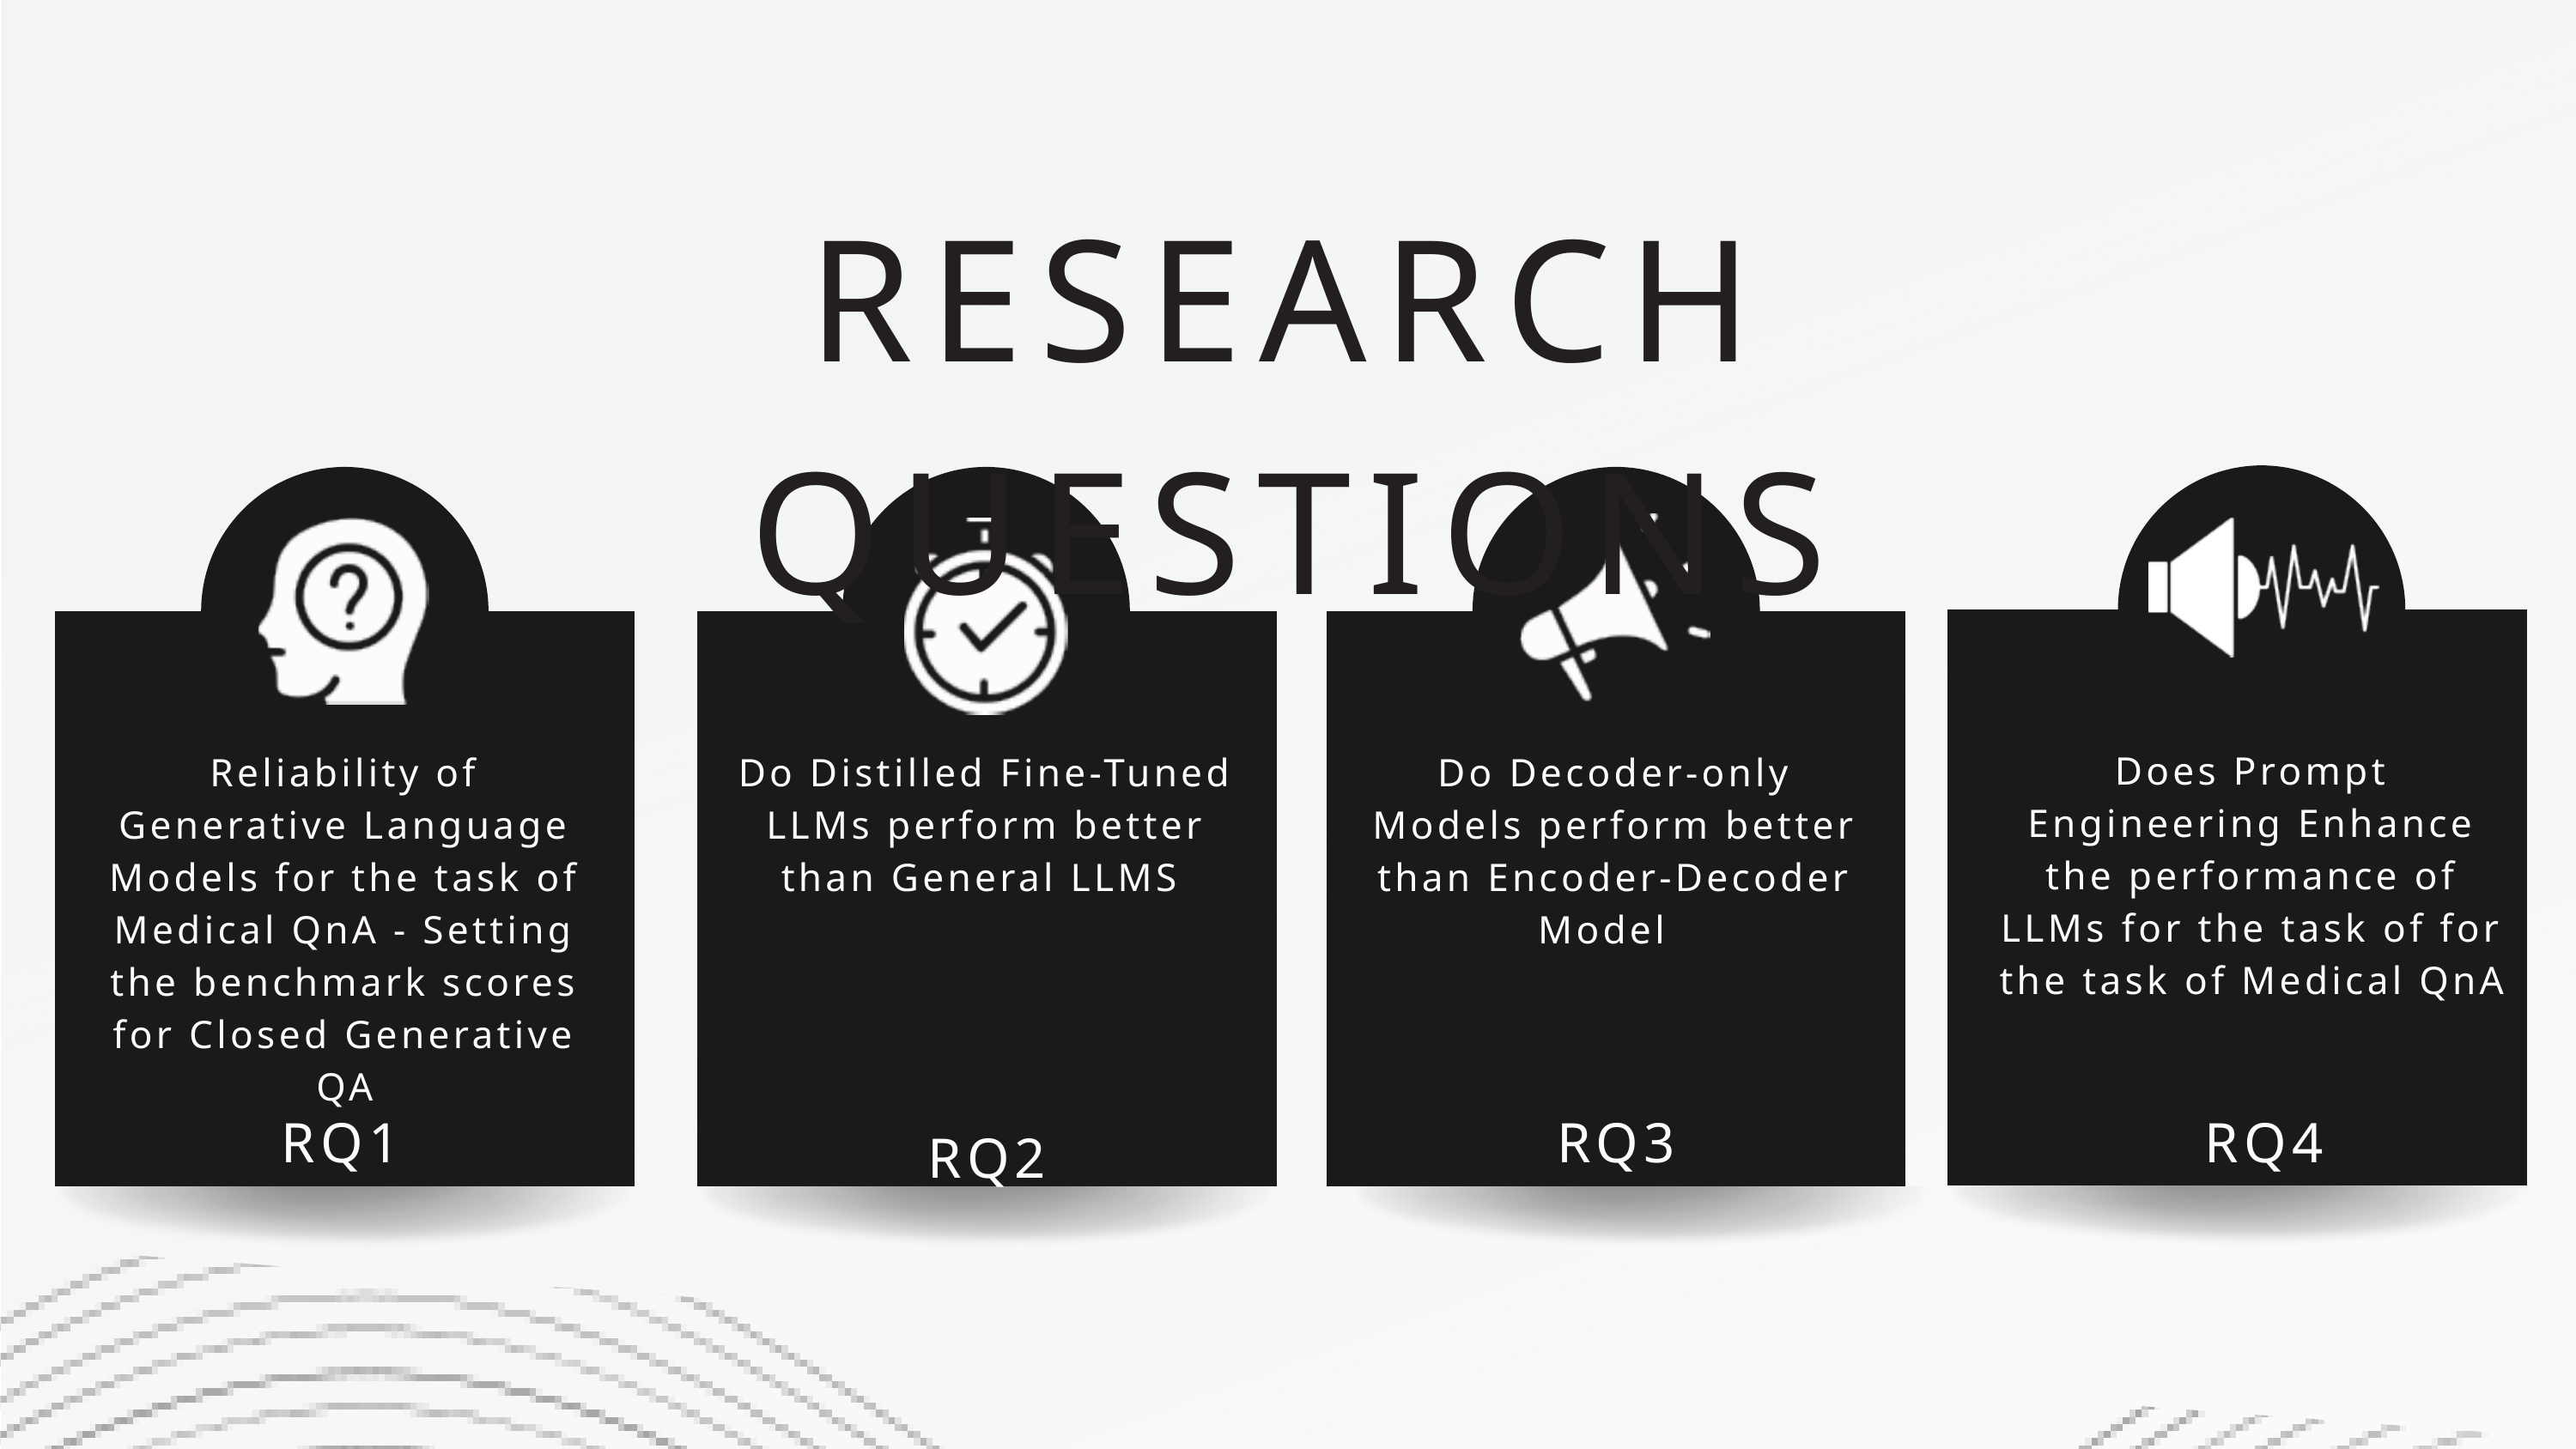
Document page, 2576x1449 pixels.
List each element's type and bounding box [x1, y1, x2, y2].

text_box [1471, 466, 1761, 756]
text_box [1326, 610, 1906, 1187]
text_box [841, 466, 1131, 756]
text_box [697, 610, 1278, 1187]
text_box [1947, 609, 2528, 1185]
picture [0, 0, 2576, 1449]
text_box [54, 610, 635, 1187]
text_box [200, 466, 489, 756]
text_box [2117, 464, 2407, 755]
